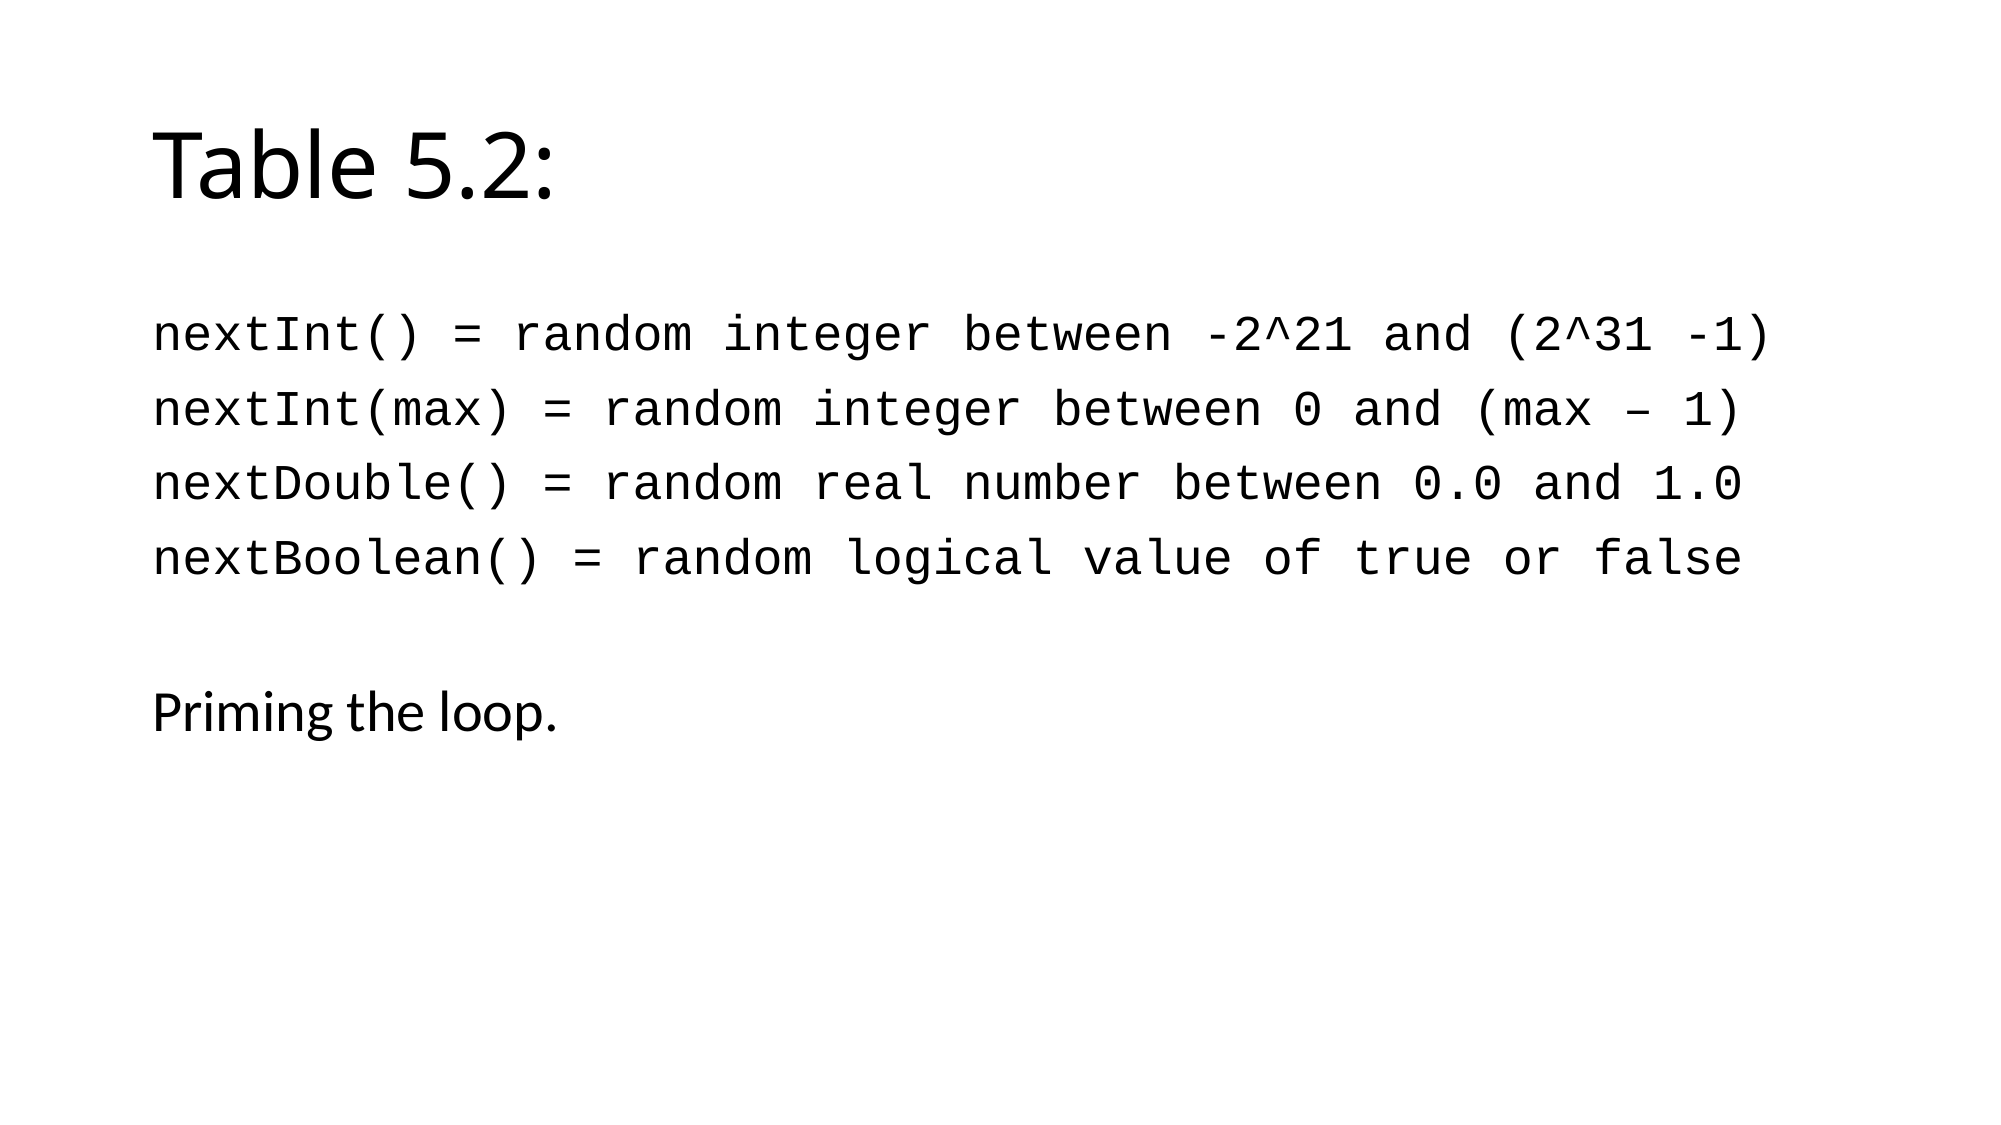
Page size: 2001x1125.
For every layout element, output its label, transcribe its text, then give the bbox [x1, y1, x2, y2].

list nextInt() = random integer between -2^21 and (2^31 -1) nextInt(max) = random integer between 0 and (max – 1) nextDouble() = random real number between 0.0 and 1.0 nextBoolean() = random logical value of true or false Priming the loop. [137, 299, 1863, 1014]
title Table 5.2: [137, 59, 1863, 278]
